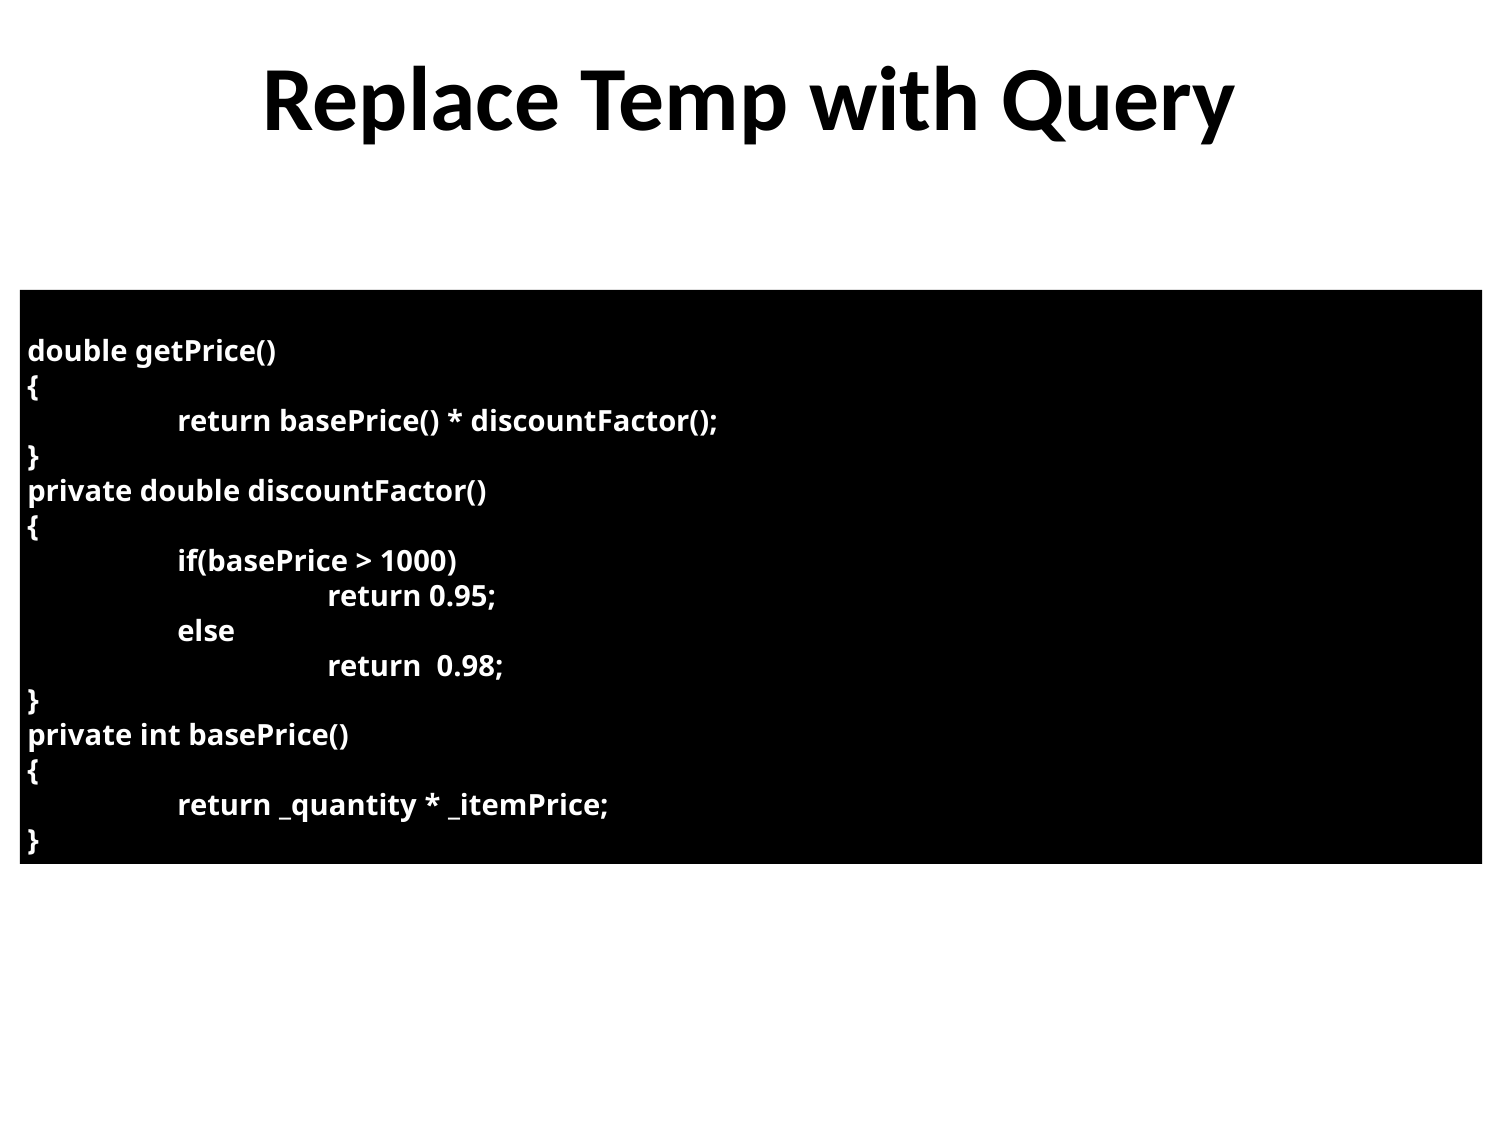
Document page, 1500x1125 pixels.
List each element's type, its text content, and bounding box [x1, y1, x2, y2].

title Replace Temp with Query [74, 0, 1426, 188]
text_box double getPrice() { return basePrice() * discountFactor(); } private double discountFactor() { if(basePrice > 1000) return 0.95; else return 0.98; } private int basePrice() { return _quantity * _itemPrice; } [19, 289, 1483, 864]
